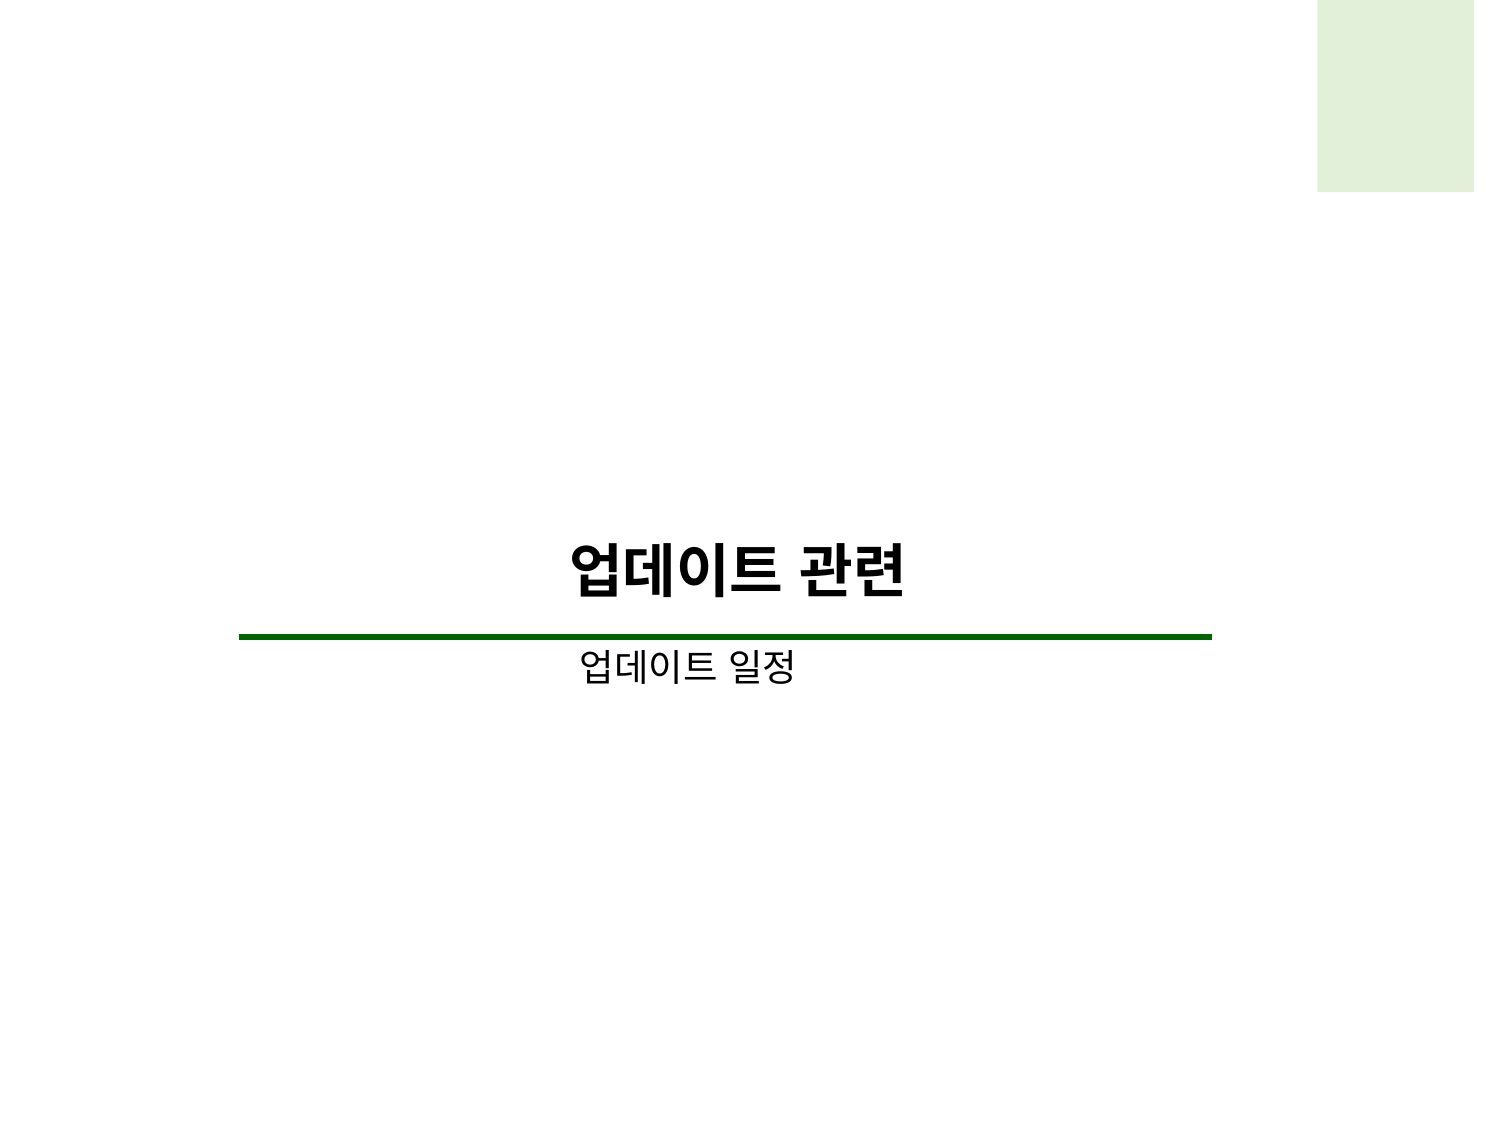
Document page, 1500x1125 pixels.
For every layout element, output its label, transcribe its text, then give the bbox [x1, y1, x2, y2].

text_box [1316, 0, 1475, 193]
text_box 업데이트 일정 [564, 637, 1018, 697]
text_box 업데이트 관련 [134, 526, 1342, 612]
